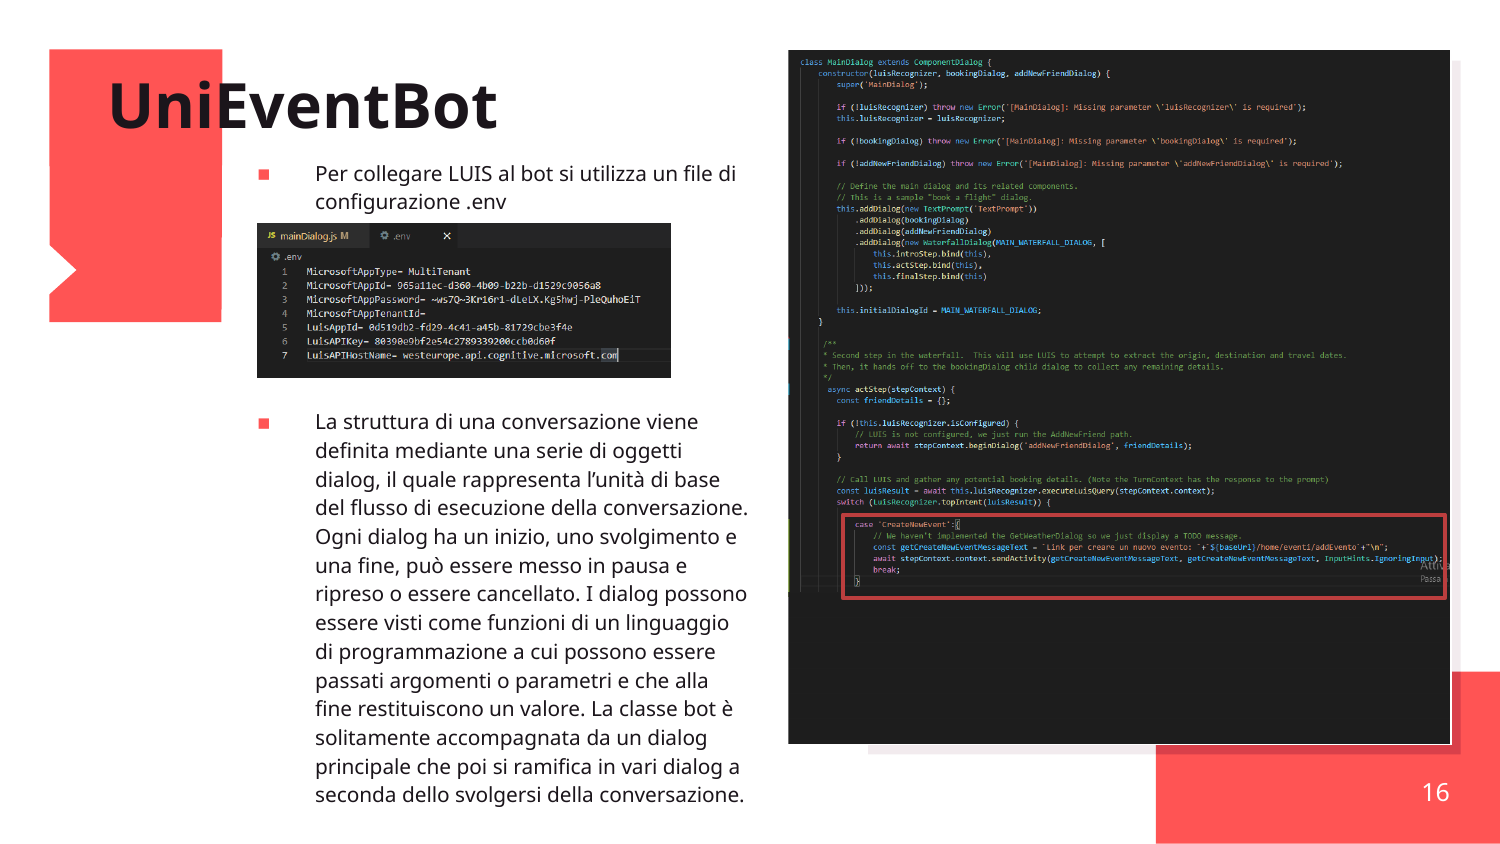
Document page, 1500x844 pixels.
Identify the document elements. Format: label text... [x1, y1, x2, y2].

picture [257, 222, 671, 378]
text_box La struttura di una conversazione viene definita mediante una serie di oggetti dialog, il quale rappresenta l’unità di base del flusso di esecuzione della conversazione. Ogni dialog ha un inizio, uno svolgimento e una fine, può essere messo in pausa e ripreso o essere cancellato. I dialog possono essere visti come funzioni di un linguaggio di programmazione a cui possono essere passati argomenti o parametri e che alla fine restituiscono un valore. La classe bot è solitamente accompagnata da un dialog principale che poi si ramifica in vari dialog a seconda dello svolgersi della conversazione. [240, 405, 750, 506]
list Per collegare LUIS al bot si utilizza un file di configurazione .env [240, 156, 750, 258]
title UniEventBot [107, 75, 750, 141]
slide_number 16 [1350, 752, 1450, 844]
picture [788, 49, 1451, 744]
